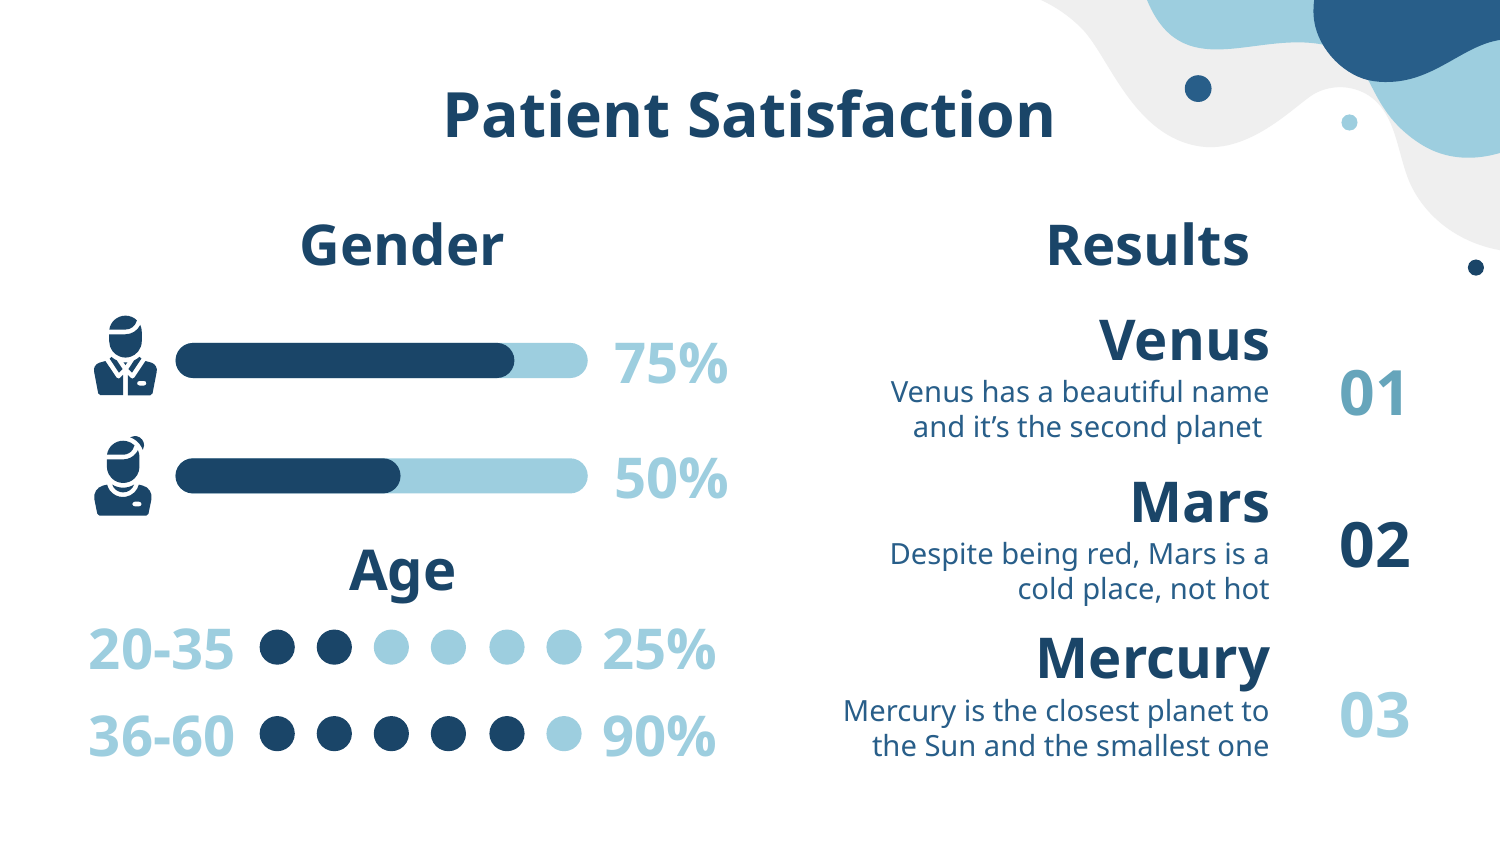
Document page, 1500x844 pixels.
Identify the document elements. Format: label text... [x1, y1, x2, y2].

text_box 03 [1254, 652, 1497, 772]
text_box [175, 342, 515, 379]
text_box [489, 716, 525, 752]
title Patient Satisfaction [88, 59, 1412, 154]
text_box [387, 458, 588, 494]
text_box 90% [558, 704, 761, 763]
text_box Venus has a beautiful name and it’s the second planet [827, 357, 1285, 452]
text_box 25% [558, 617, 761, 677]
text_box Venus [975, 308, 1285, 367]
text_box 02 [1254, 483, 1497, 602]
text_box [259, 629, 295, 665]
text_box 20-35 [61, 617, 264, 677]
text_box [316, 629, 352, 665]
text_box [92, 435, 153, 516]
text_box 01 [1254, 331, 1497, 450]
text_box Despite being red, Mars is a cold place, not hot [827, 520, 1285, 615]
text_box Mars [975, 470, 1285, 520]
text_box [373, 716, 409, 752]
text_box 36-60 [61, 704, 264, 763]
text_box Mercury is the closest planet to the Sun and the smallest one [827, 677, 1254, 772]
text_box Age [282, 528, 523, 608]
text_box [546, 717, 558, 751]
text_box [316, 716, 352, 752]
text_box [259, 716, 295, 752]
text_box Mercury [975, 627, 1285, 677]
text_box [498, 342, 588, 379]
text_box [92, 315, 158, 396]
text_box [546, 630, 558, 664]
text_box [430, 629, 467, 665]
text_box Gender [232, 213, 572, 273]
text_box [373, 629, 409, 665]
text_box [430, 716, 467, 752]
text_box 50% [571, 446, 773, 506]
text_box [489, 629, 525, 665]
text_box Results [928, 213, 1368, 273]
text_box [175, 458, 401, 494]
text_box 75% [571, 331, 773, 390]
